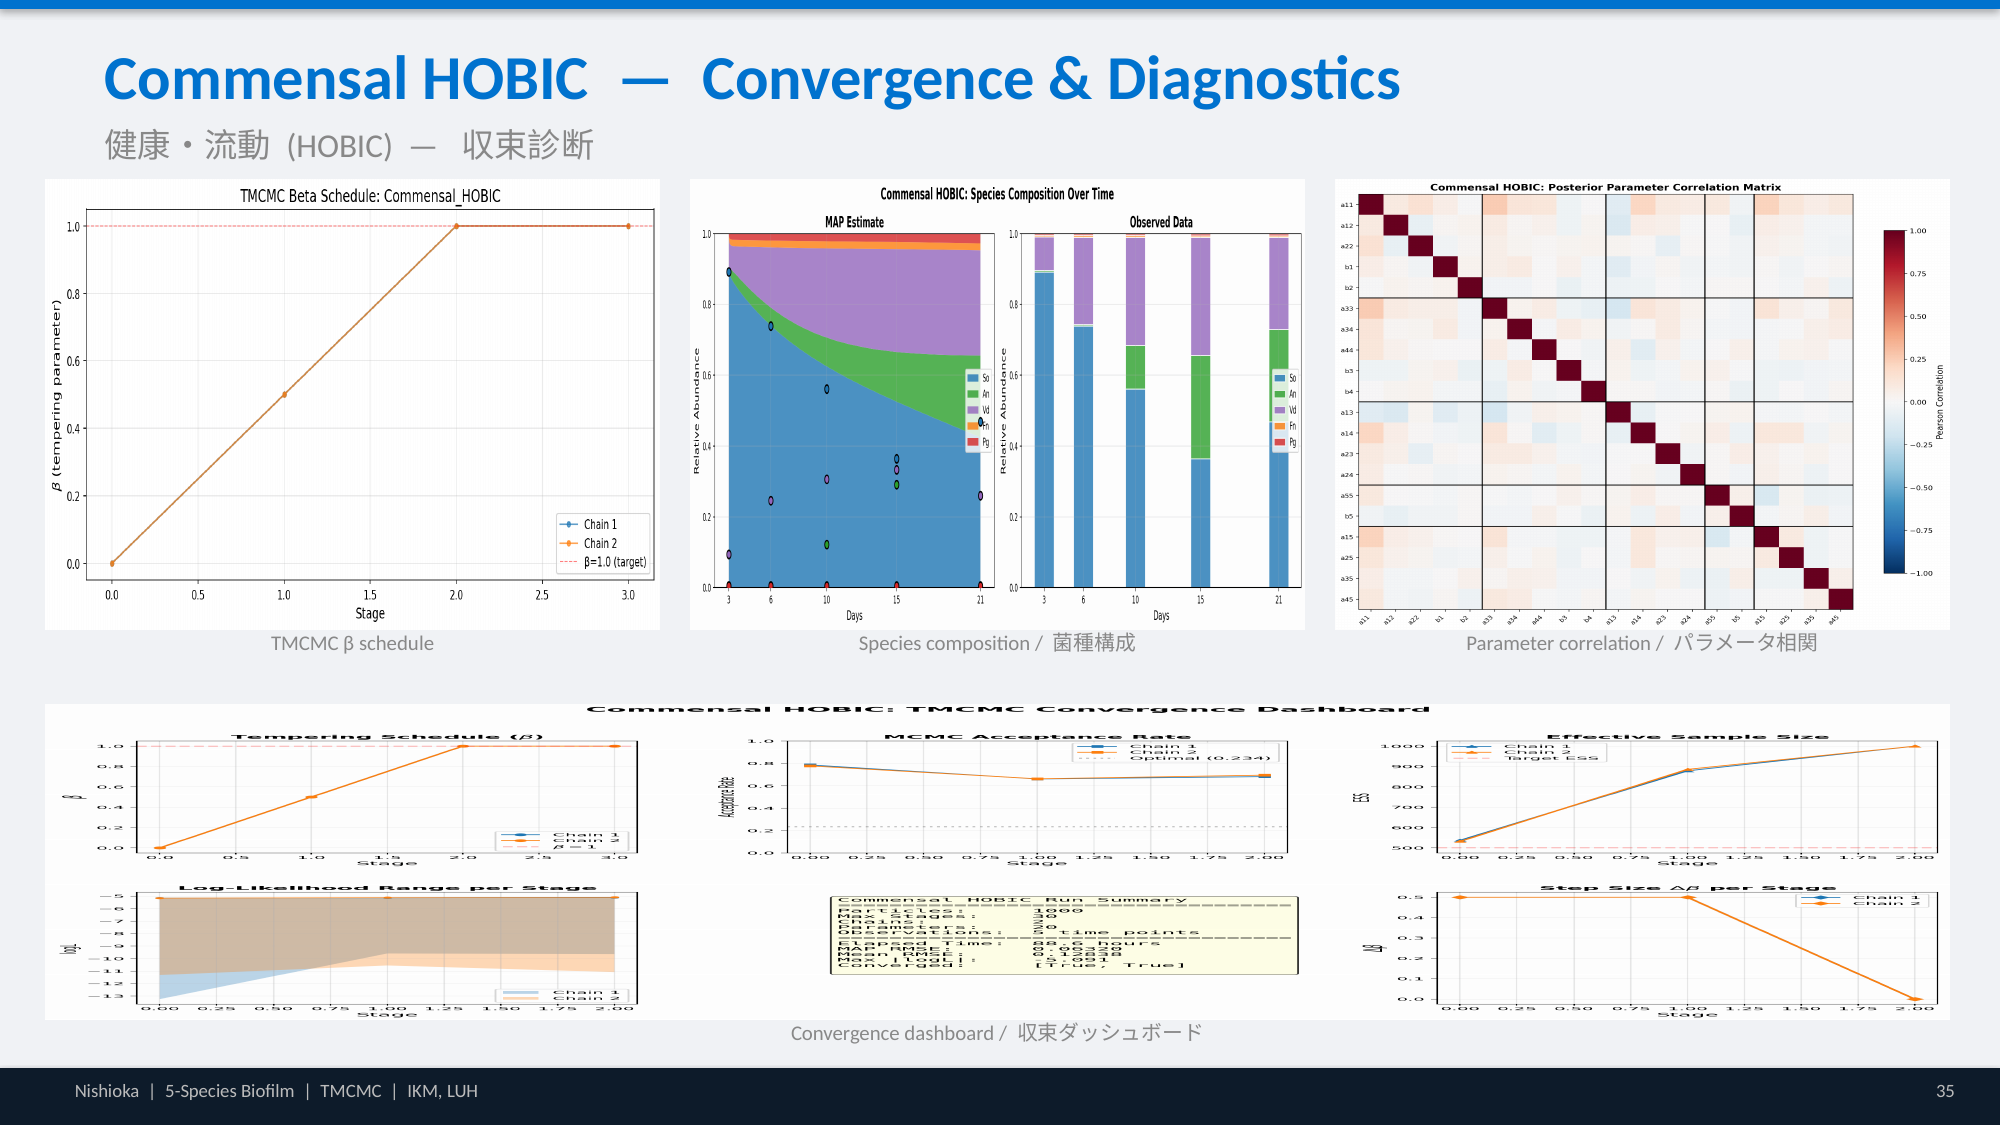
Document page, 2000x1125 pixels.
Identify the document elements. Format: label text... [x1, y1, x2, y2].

text_box Commensal HOBIC — Convergence & Diagnostics [89, 29, 1890, 116]
picture [689, 179, 1306, 631]
picture [1334, 179, 1951, 631]
text_box [0, 1067, 2000, 1125]
text_box Nishioka | 5-Species Biofilm | TMCMC | IKM, LUH [59, 1071, 1260, 1119]
picture [44, 179, 661, 631]
text_box TMCMC β schedule [44, 638, 660, 668]
text_box Species composition / 菌種構成 [689, 638, 1305, 668]
text_box Parameter correlation / パラメータ相関 [1334, 638, 1950, 668]
picture [44, 704, 1951, 1021]
text_box 健康・流動 (HOBIC) — 収束診断 [89, 116, 1890, 170]
text_box [0, 0, 2000, 10]
text_box 35 [1819, 1071, 1970, 1119]
text_box Convergence dashboard / 収束ダッシュボード [44, 1029, 1950, 1058]
